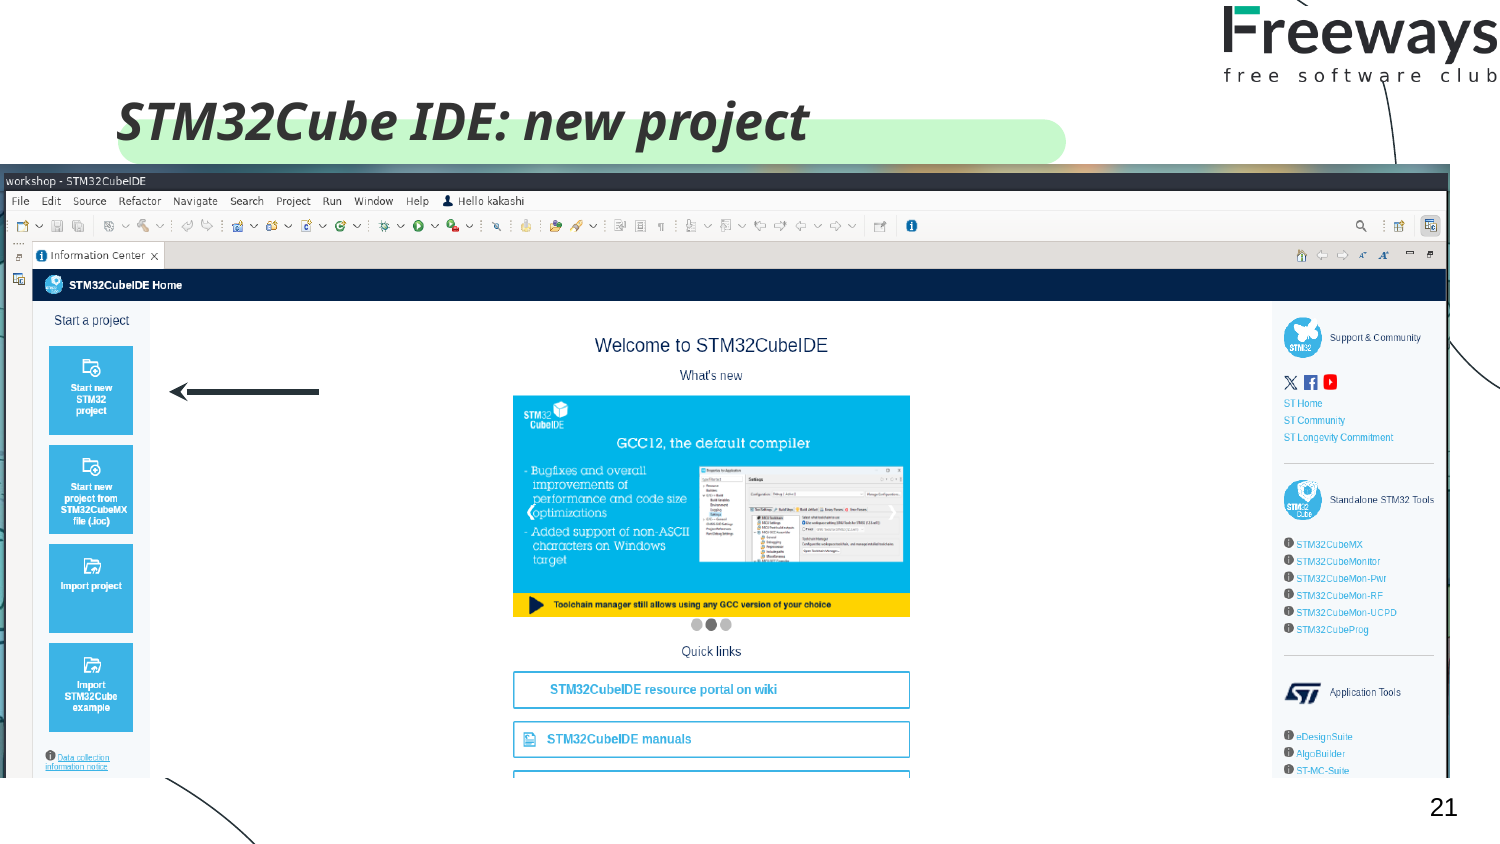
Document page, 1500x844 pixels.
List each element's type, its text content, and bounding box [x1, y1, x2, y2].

slide_number ‹#› [1416, 777, 1497, 835]
title STM32Cube IDE: new project [101, 63, 1464, 165]
picture [1224, 5, 1497, 82]
picture [0, 163, 1451, 778]
